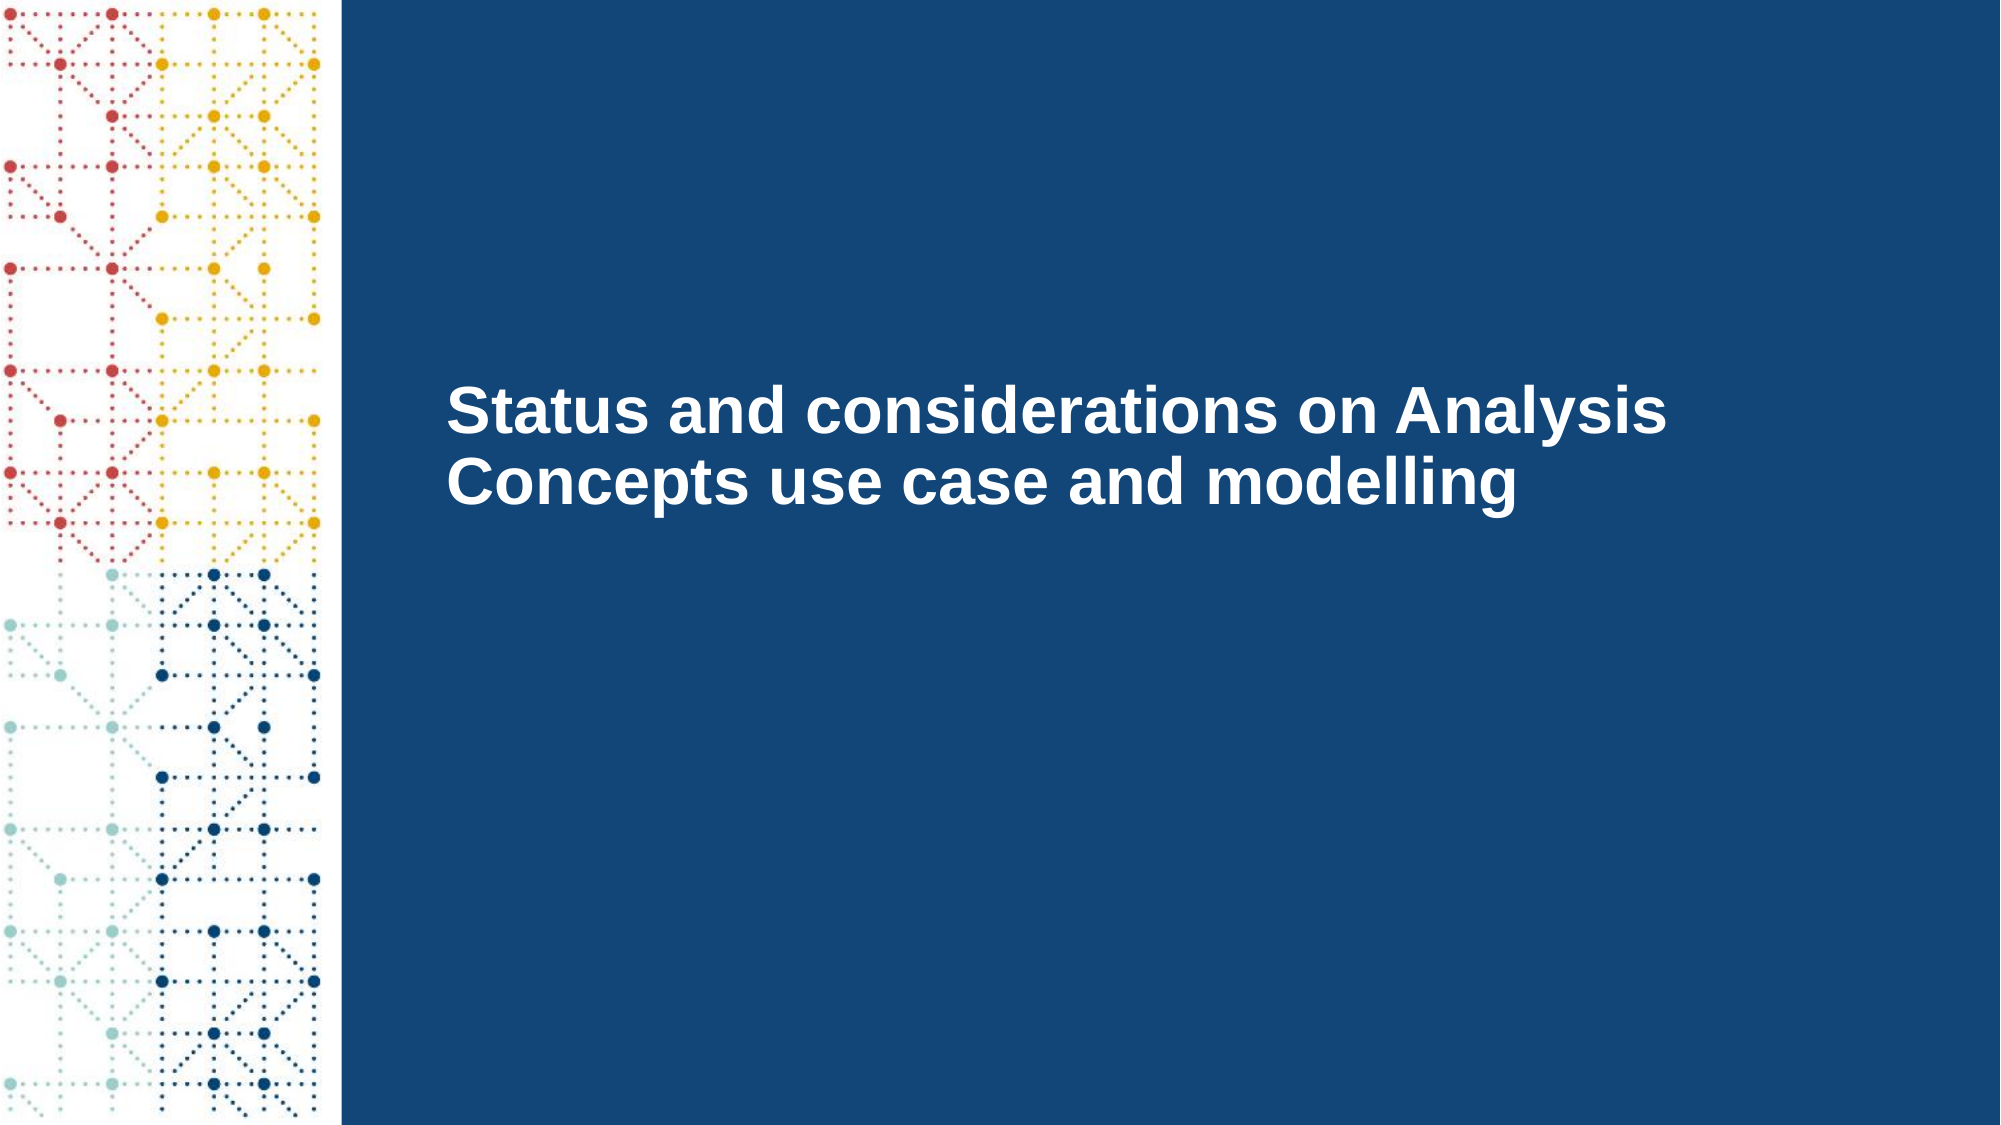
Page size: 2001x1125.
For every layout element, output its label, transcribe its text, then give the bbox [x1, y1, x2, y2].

title Status and considerations on Analysis Concepts use case and modelling [446, 59, 1900, 520]
picture [1, 0, 341, 1125]
